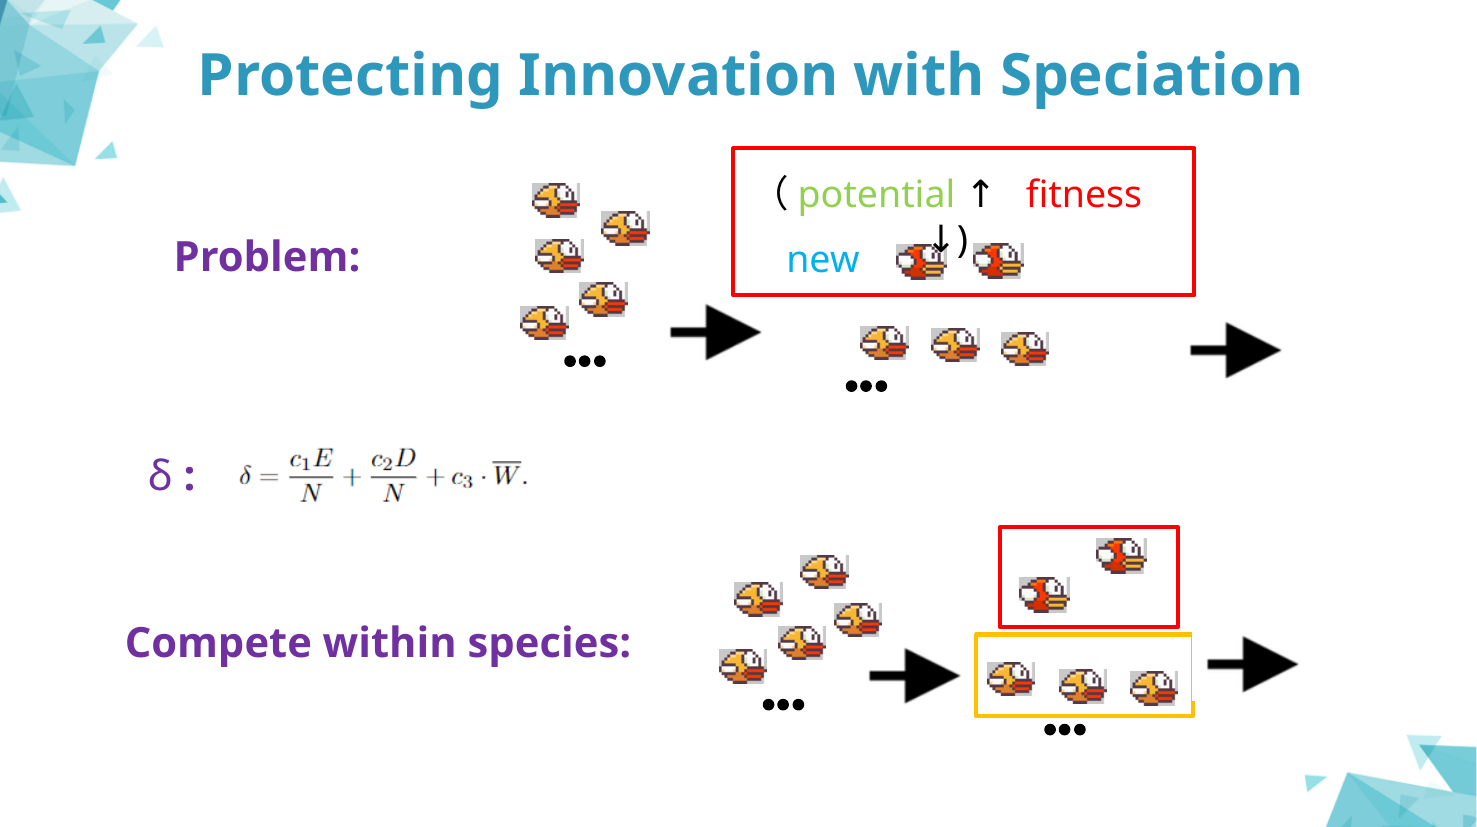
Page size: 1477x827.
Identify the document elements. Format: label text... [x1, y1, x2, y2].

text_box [520, 148, 1297, 391]
text_box Protecting Innovation with Speciation [624, 29, 1319, 115]
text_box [719, 527, 1193, 734]
text_box Compete within species: [110, 608, 647, 674]
picture [0, 0, 671, 626]
picture [734, 328, 1477, 827]
text_box δ : [132, 466, 203, 506]
